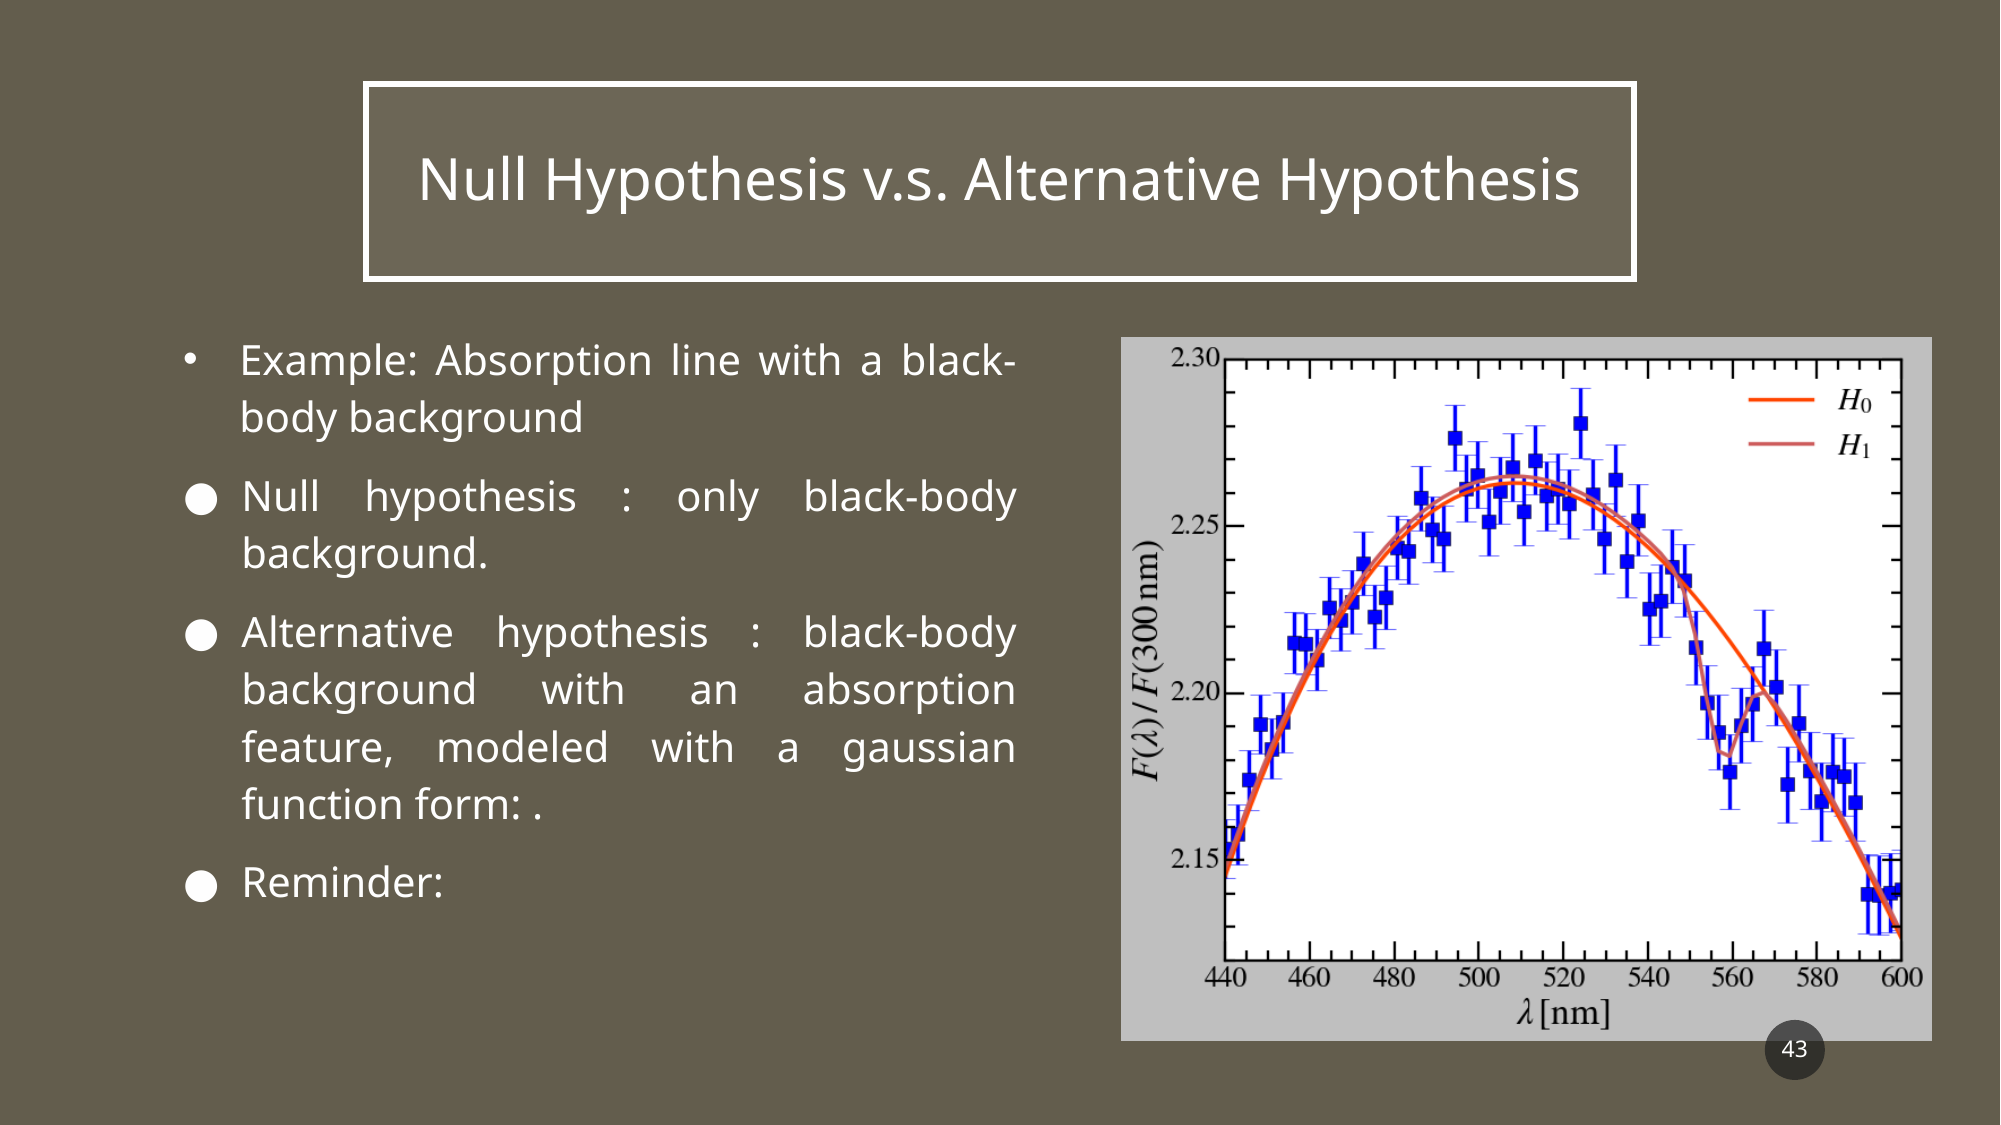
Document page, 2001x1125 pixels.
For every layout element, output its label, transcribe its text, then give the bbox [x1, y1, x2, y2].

picture [1121, 336, 1932, 1042]
title Null Hypothesis v.s. Alternative Hypothesis [363, 81, 1637, 282]
slide_number 42 [1765, 1053, 1825, 1080]
